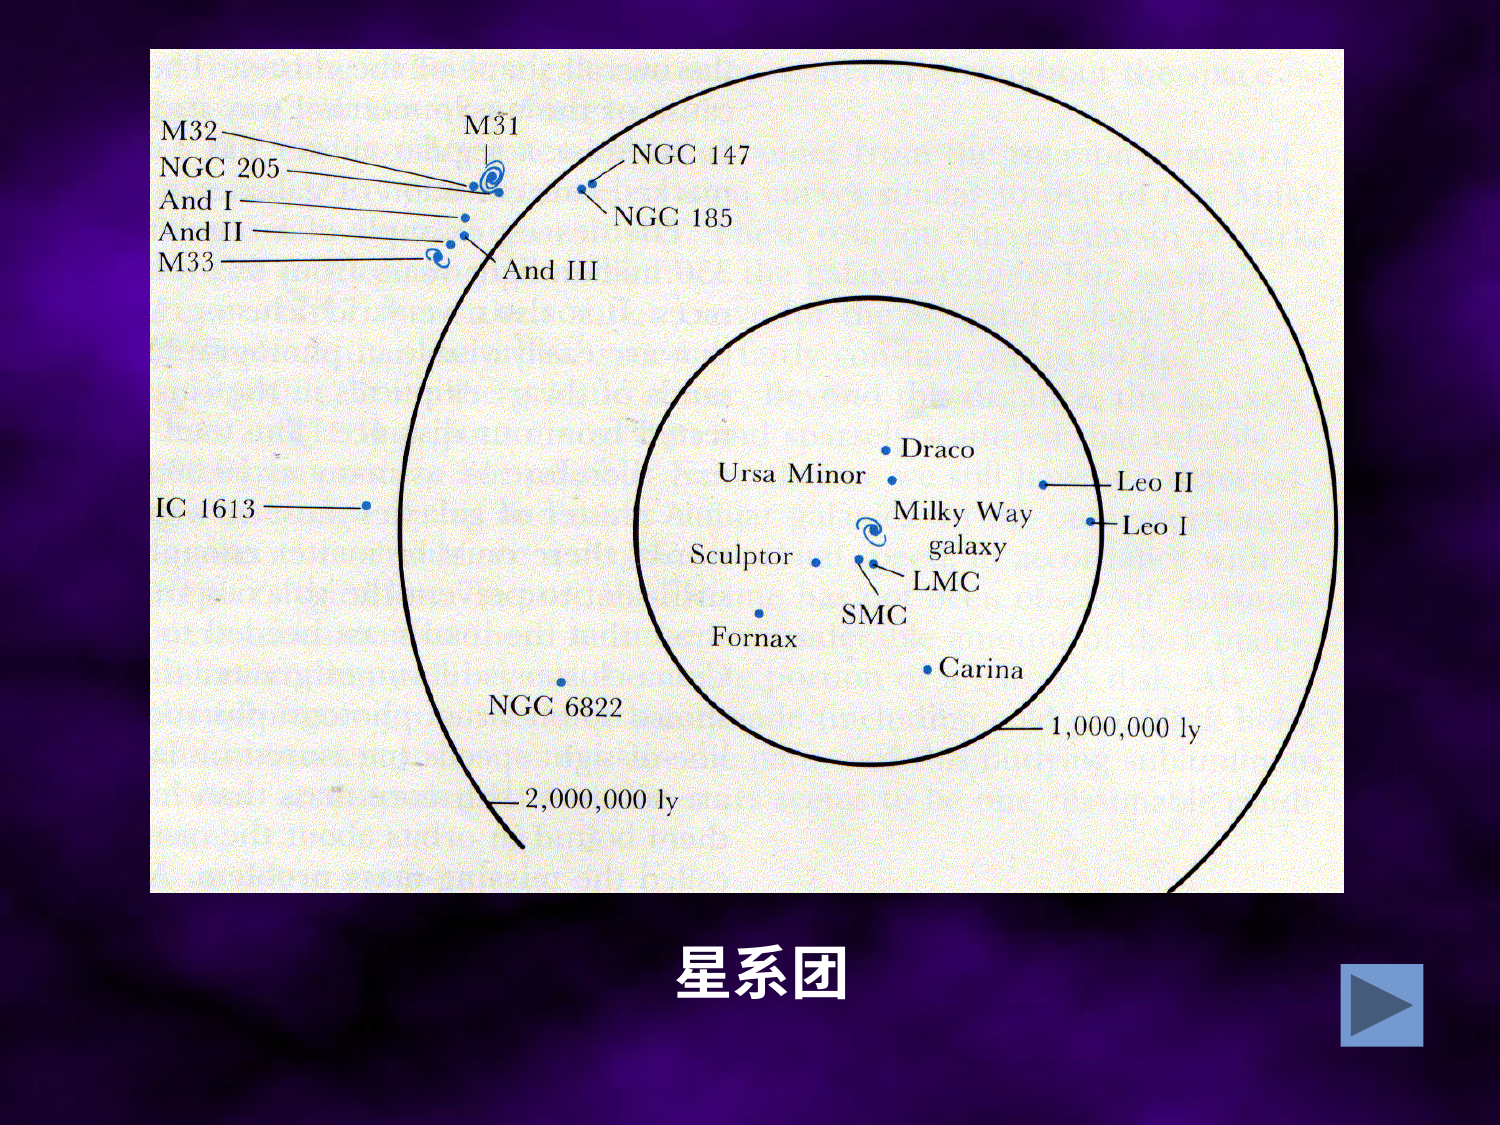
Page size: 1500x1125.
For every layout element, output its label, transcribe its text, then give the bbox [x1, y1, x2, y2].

text_box [171, 976, 1340, 1037]
text_box [1340, 964, 1424, 1047]
picture [0, 0, 1500, 1125]
text_box 星系团 [549, 928, 975, 1014]
